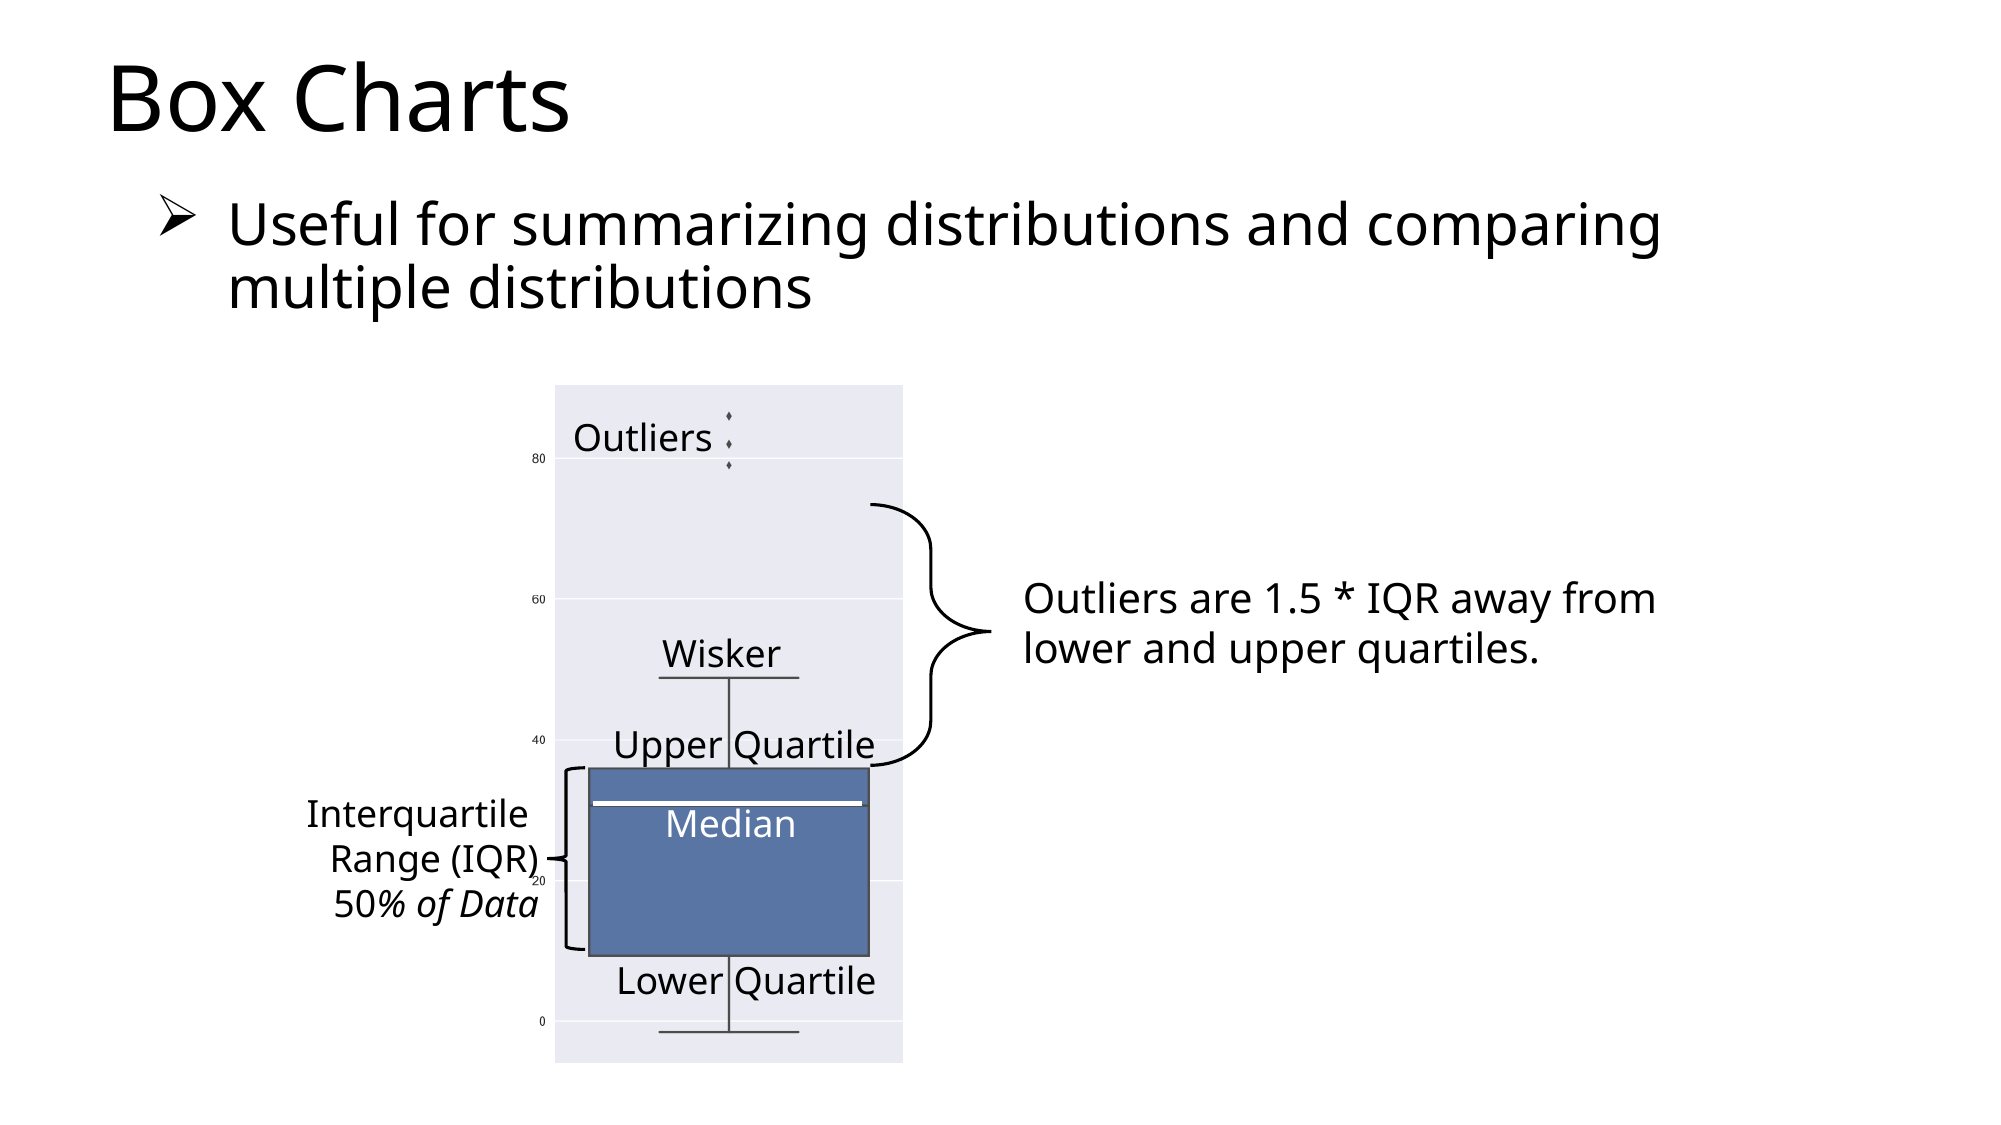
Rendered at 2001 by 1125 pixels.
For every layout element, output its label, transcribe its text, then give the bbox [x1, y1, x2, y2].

text_box [946, 614, 992, 649]
picture [498, 277, 946, 1125]
text_box Interquartile Range (IQR) 50% of Data [291, 782, 498, 933]
text_box Outliers are 1.5 * IQR away from lower and upper quartiles. [1008, 564, 1706, 680]
list Useful for summarizing distributions and comparing multiple distributions [137, 187, 1863, 330]
title Box Charts [90, 0, 1863, 211]
